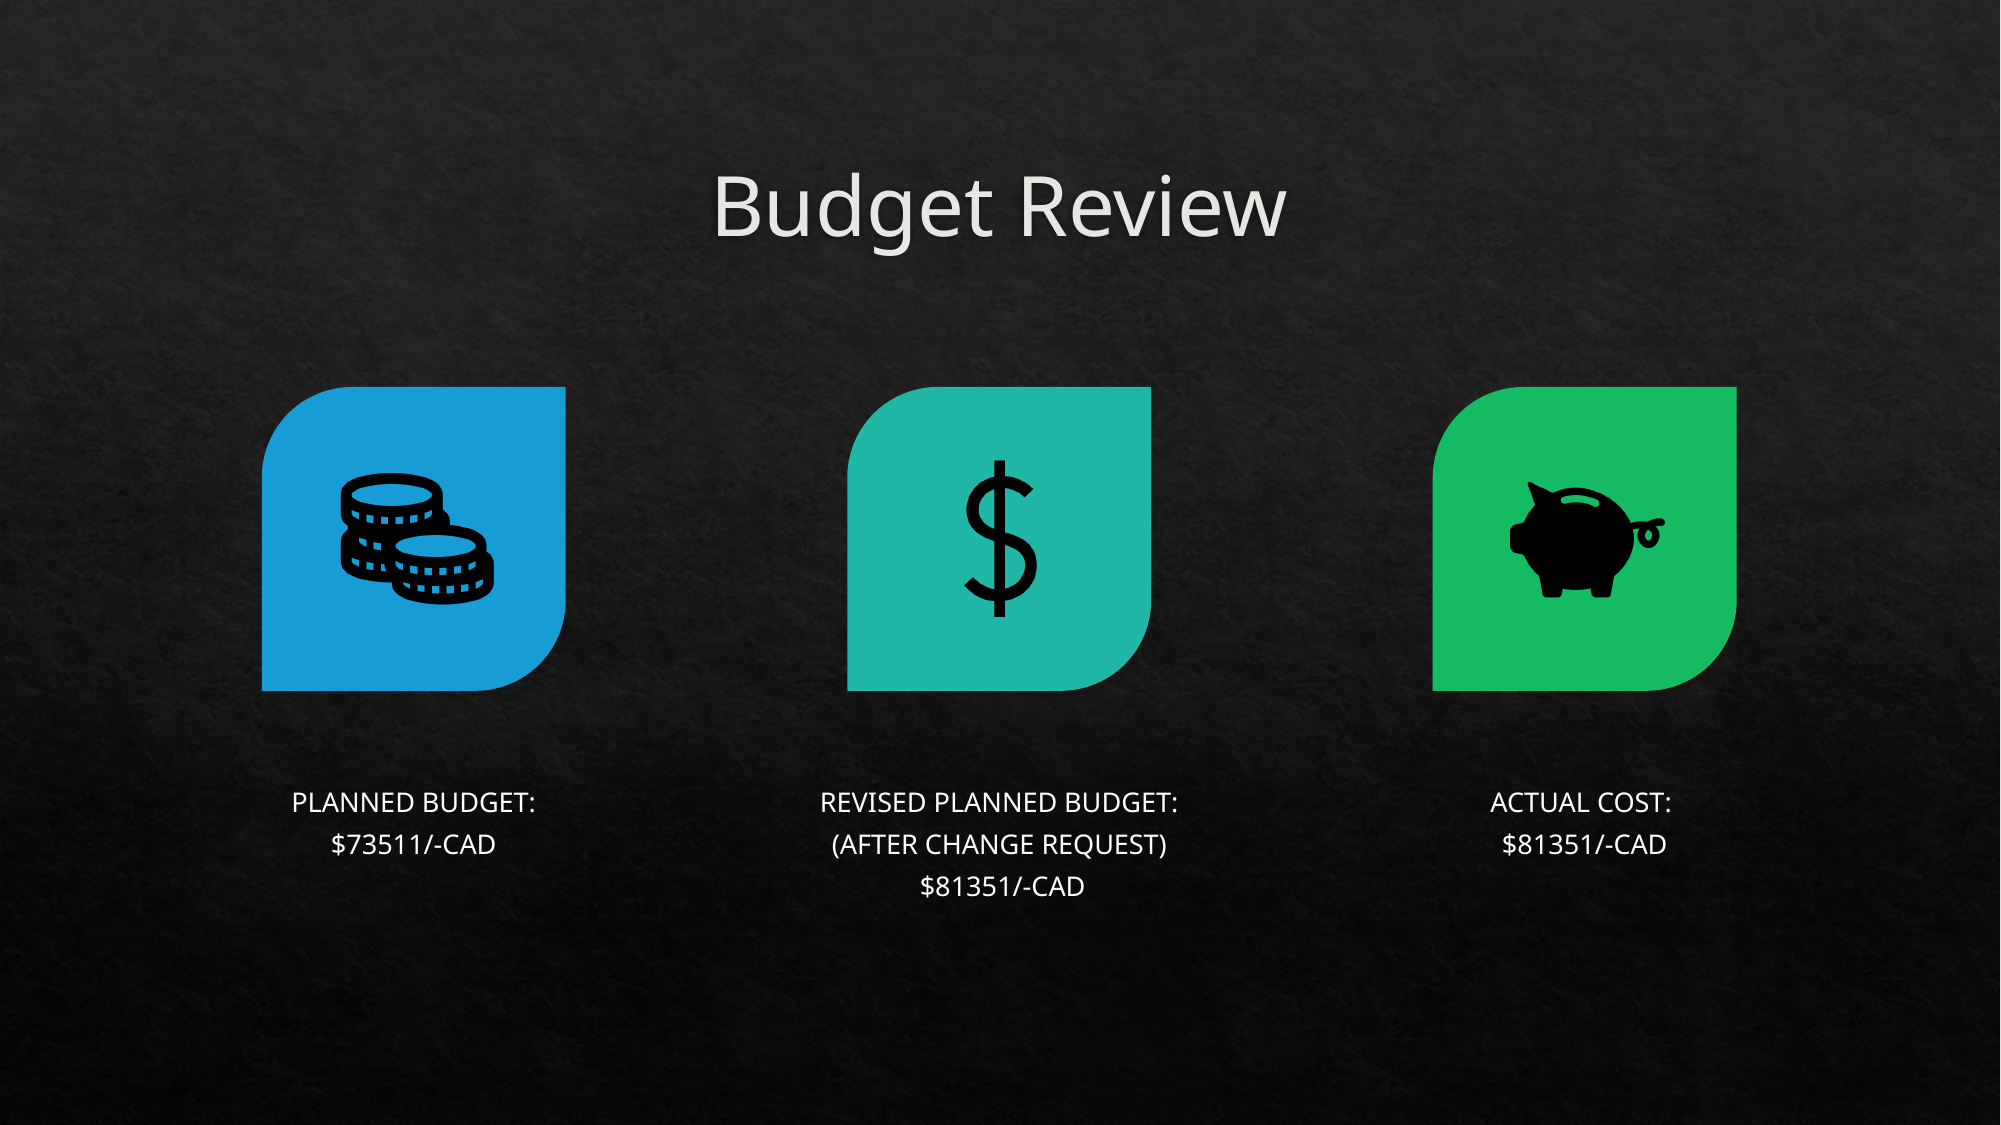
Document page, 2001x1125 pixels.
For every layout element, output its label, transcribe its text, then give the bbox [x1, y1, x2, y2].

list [149, 340, 1849, 951]
title Budget Review [149, 99, 1849, 307]
